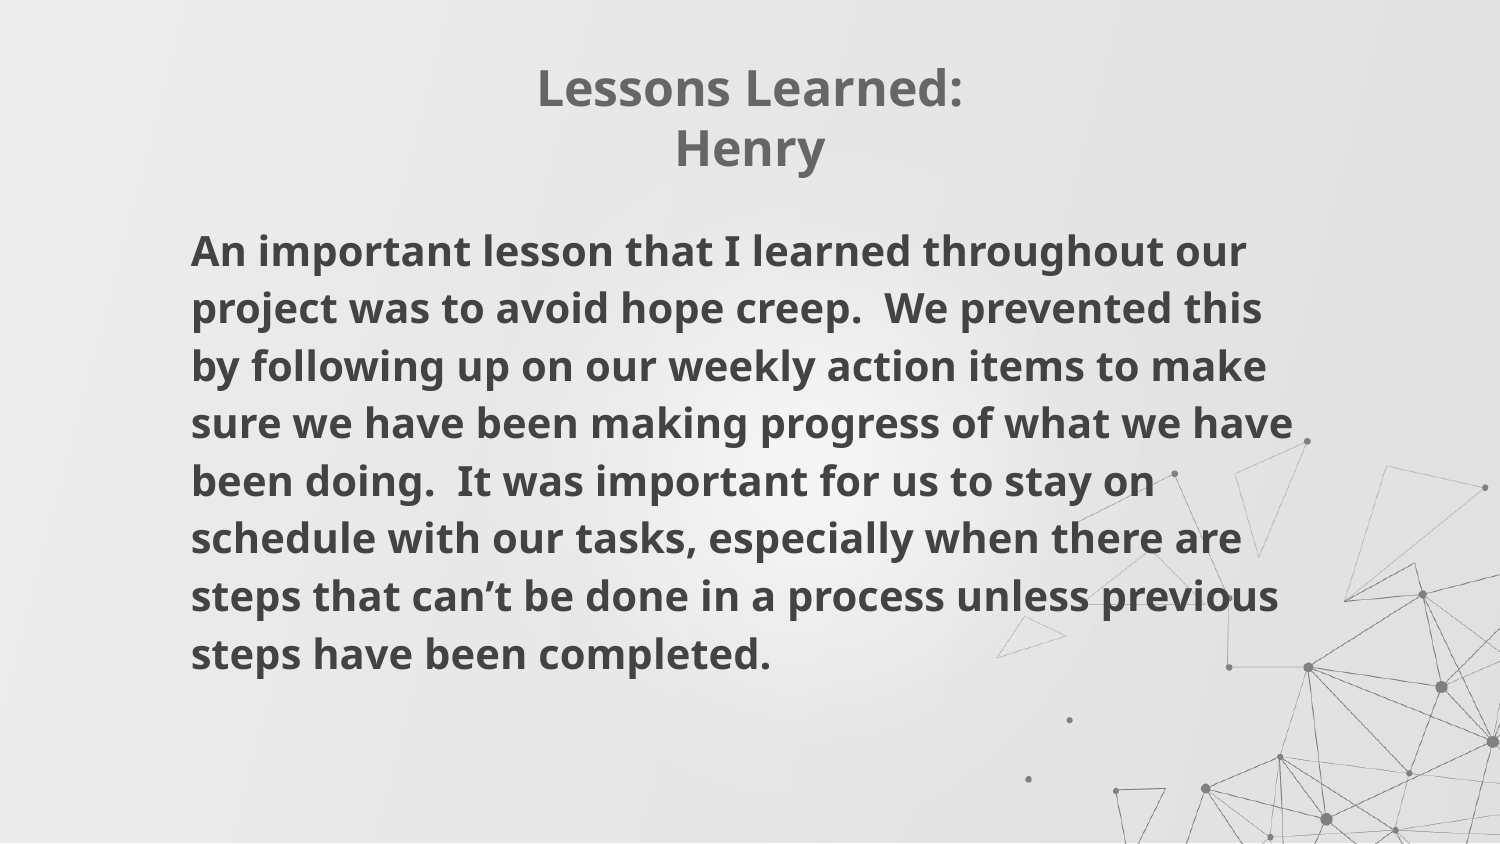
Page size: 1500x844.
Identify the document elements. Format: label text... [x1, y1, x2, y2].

picture [0, 0, 1500, 844]
title Lessons Learned: Henry [511, 41, 989, 179]
text_box An important lesson that I learned throughout our project was to avoid hope creep. We prevented this by following up on our weekly action items to make sure we have been making progress of what we have been doing. It was important for us to stay on schedule with our tasks, especially when there are steps that can’t be done in a process unless previous steps have been completed. [175, 202, 1325, 652]
